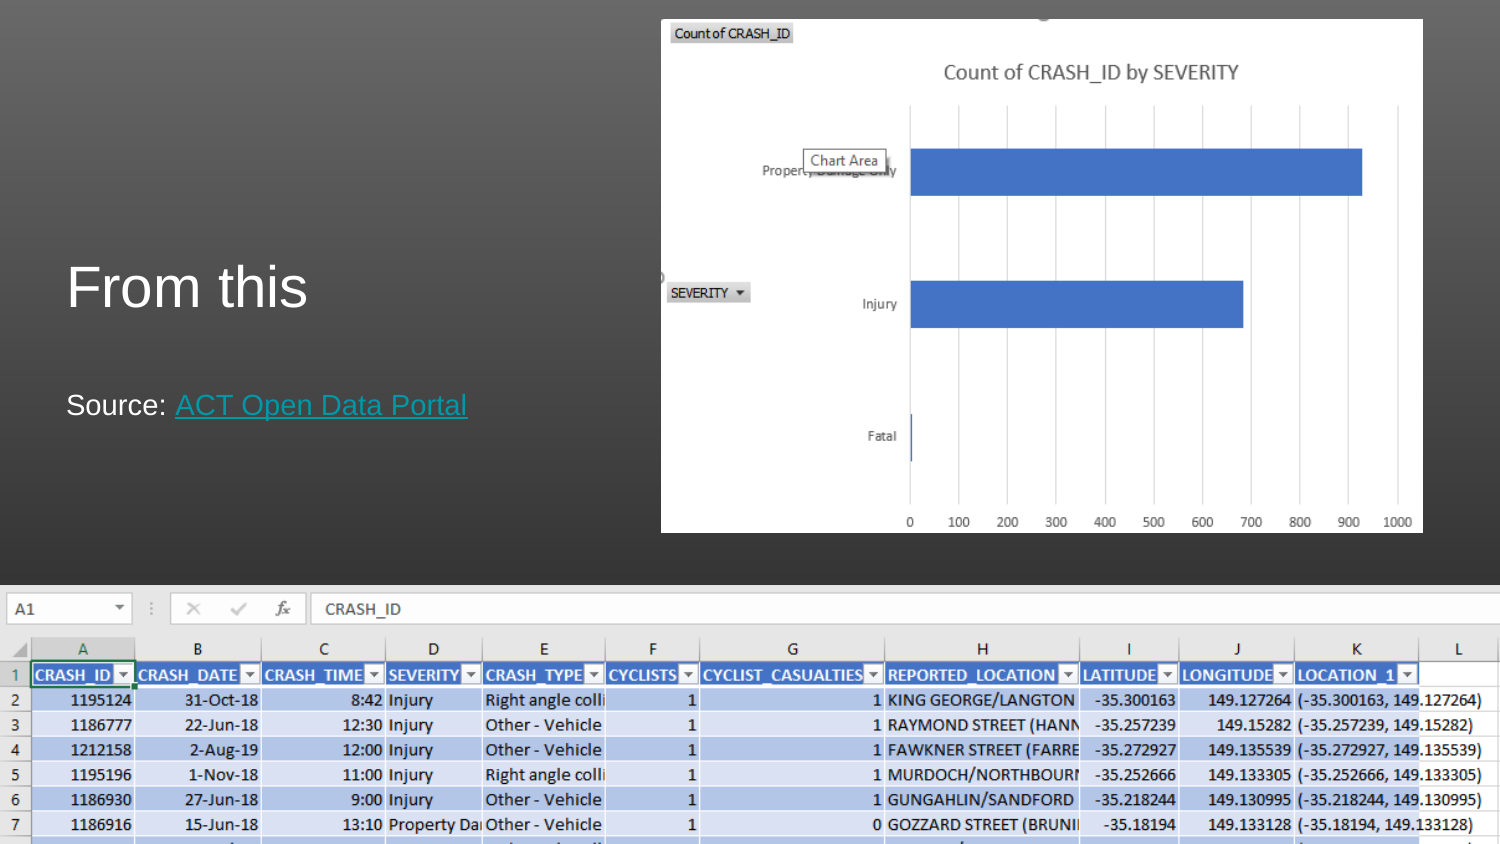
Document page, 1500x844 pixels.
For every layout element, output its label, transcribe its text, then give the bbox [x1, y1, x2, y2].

picture [0, 585, 1500, 844]
title From this [51, 33, 656, 335]
picture [661, 18, 1423, 533]
list Source: ACT Open Data Portal [51, 366, 690, 583]
